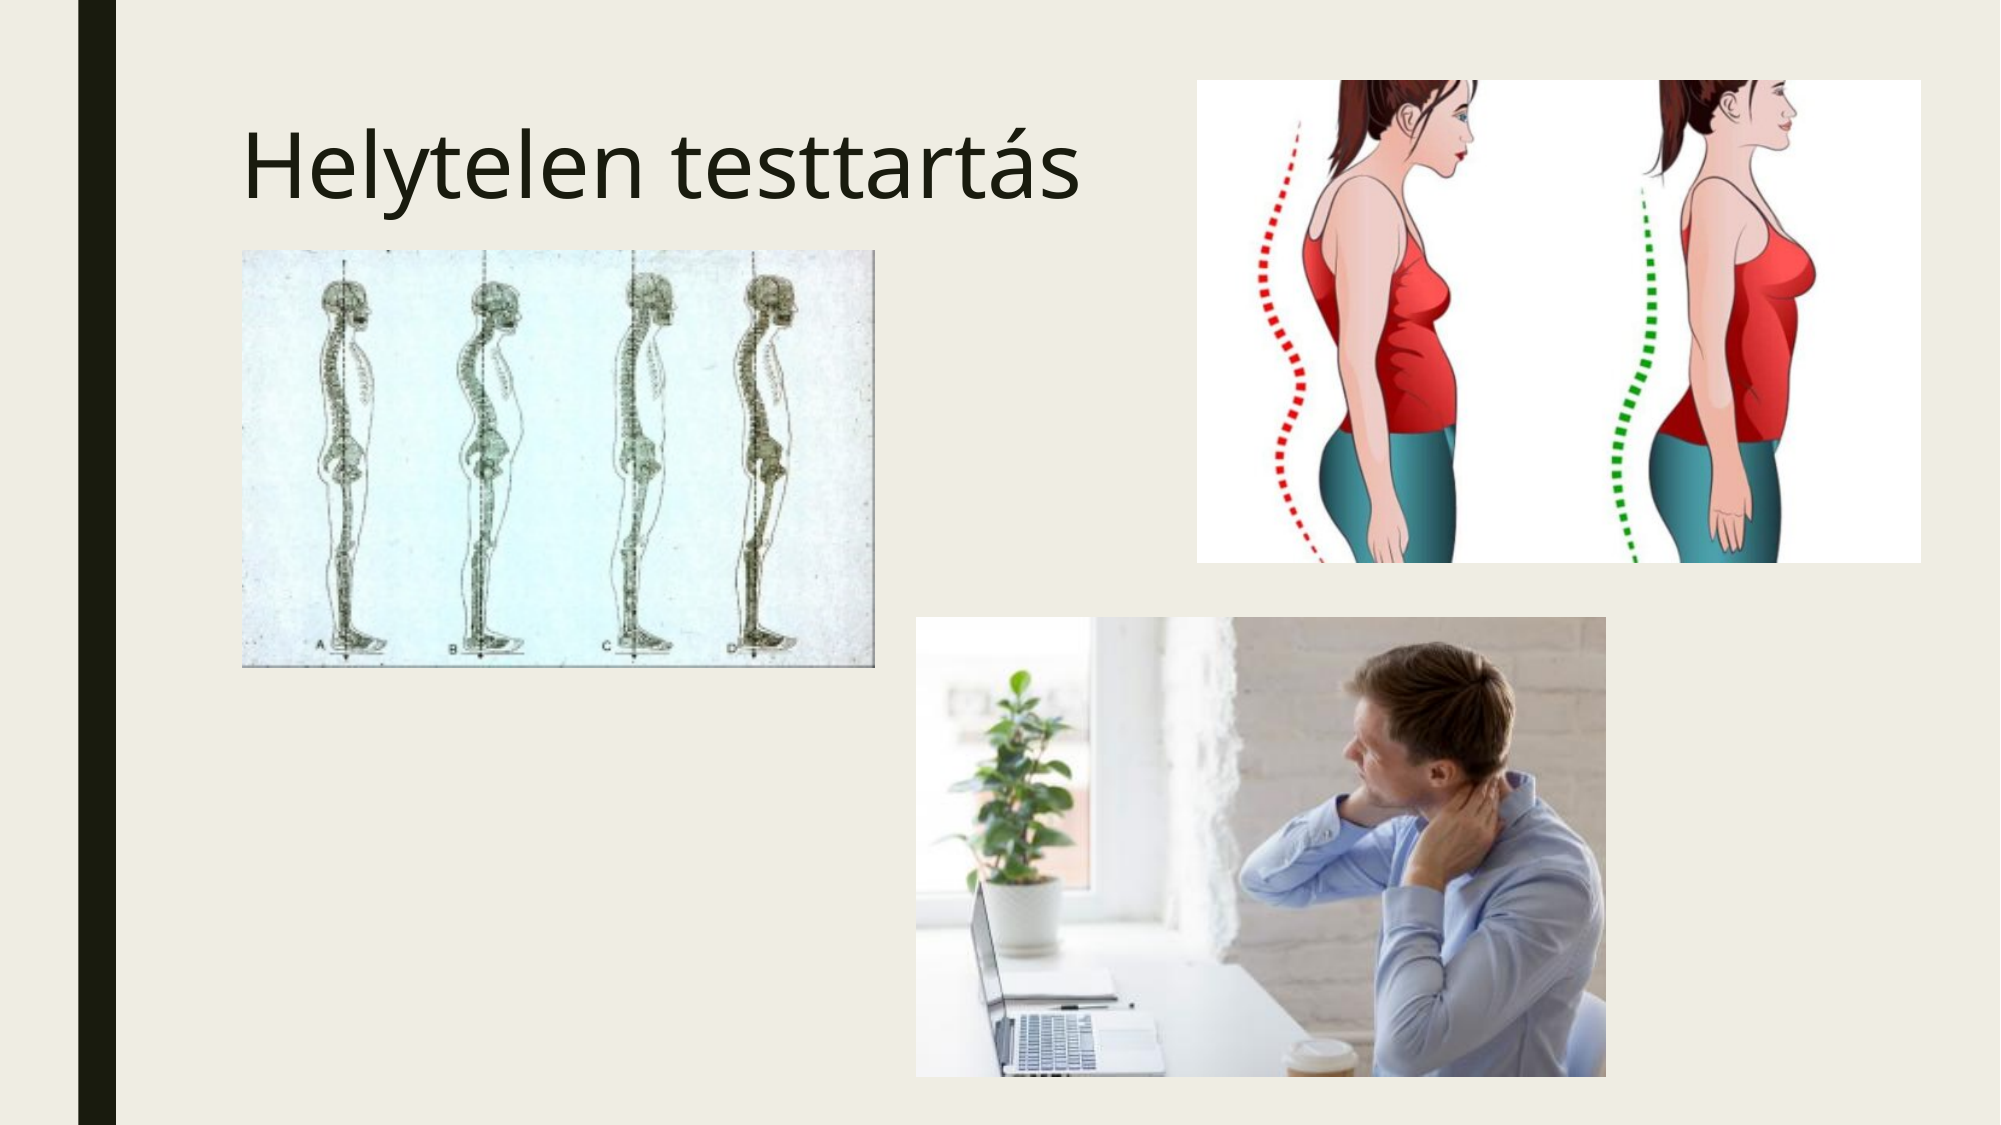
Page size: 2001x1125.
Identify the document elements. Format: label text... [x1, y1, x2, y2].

picture [916, 617, 1606, 1077]
picture [242, 250, 875, 668]
title Helytelen testtartás [225, 112, 1197, 357]
picture [1197, 80, 1921, 563]
